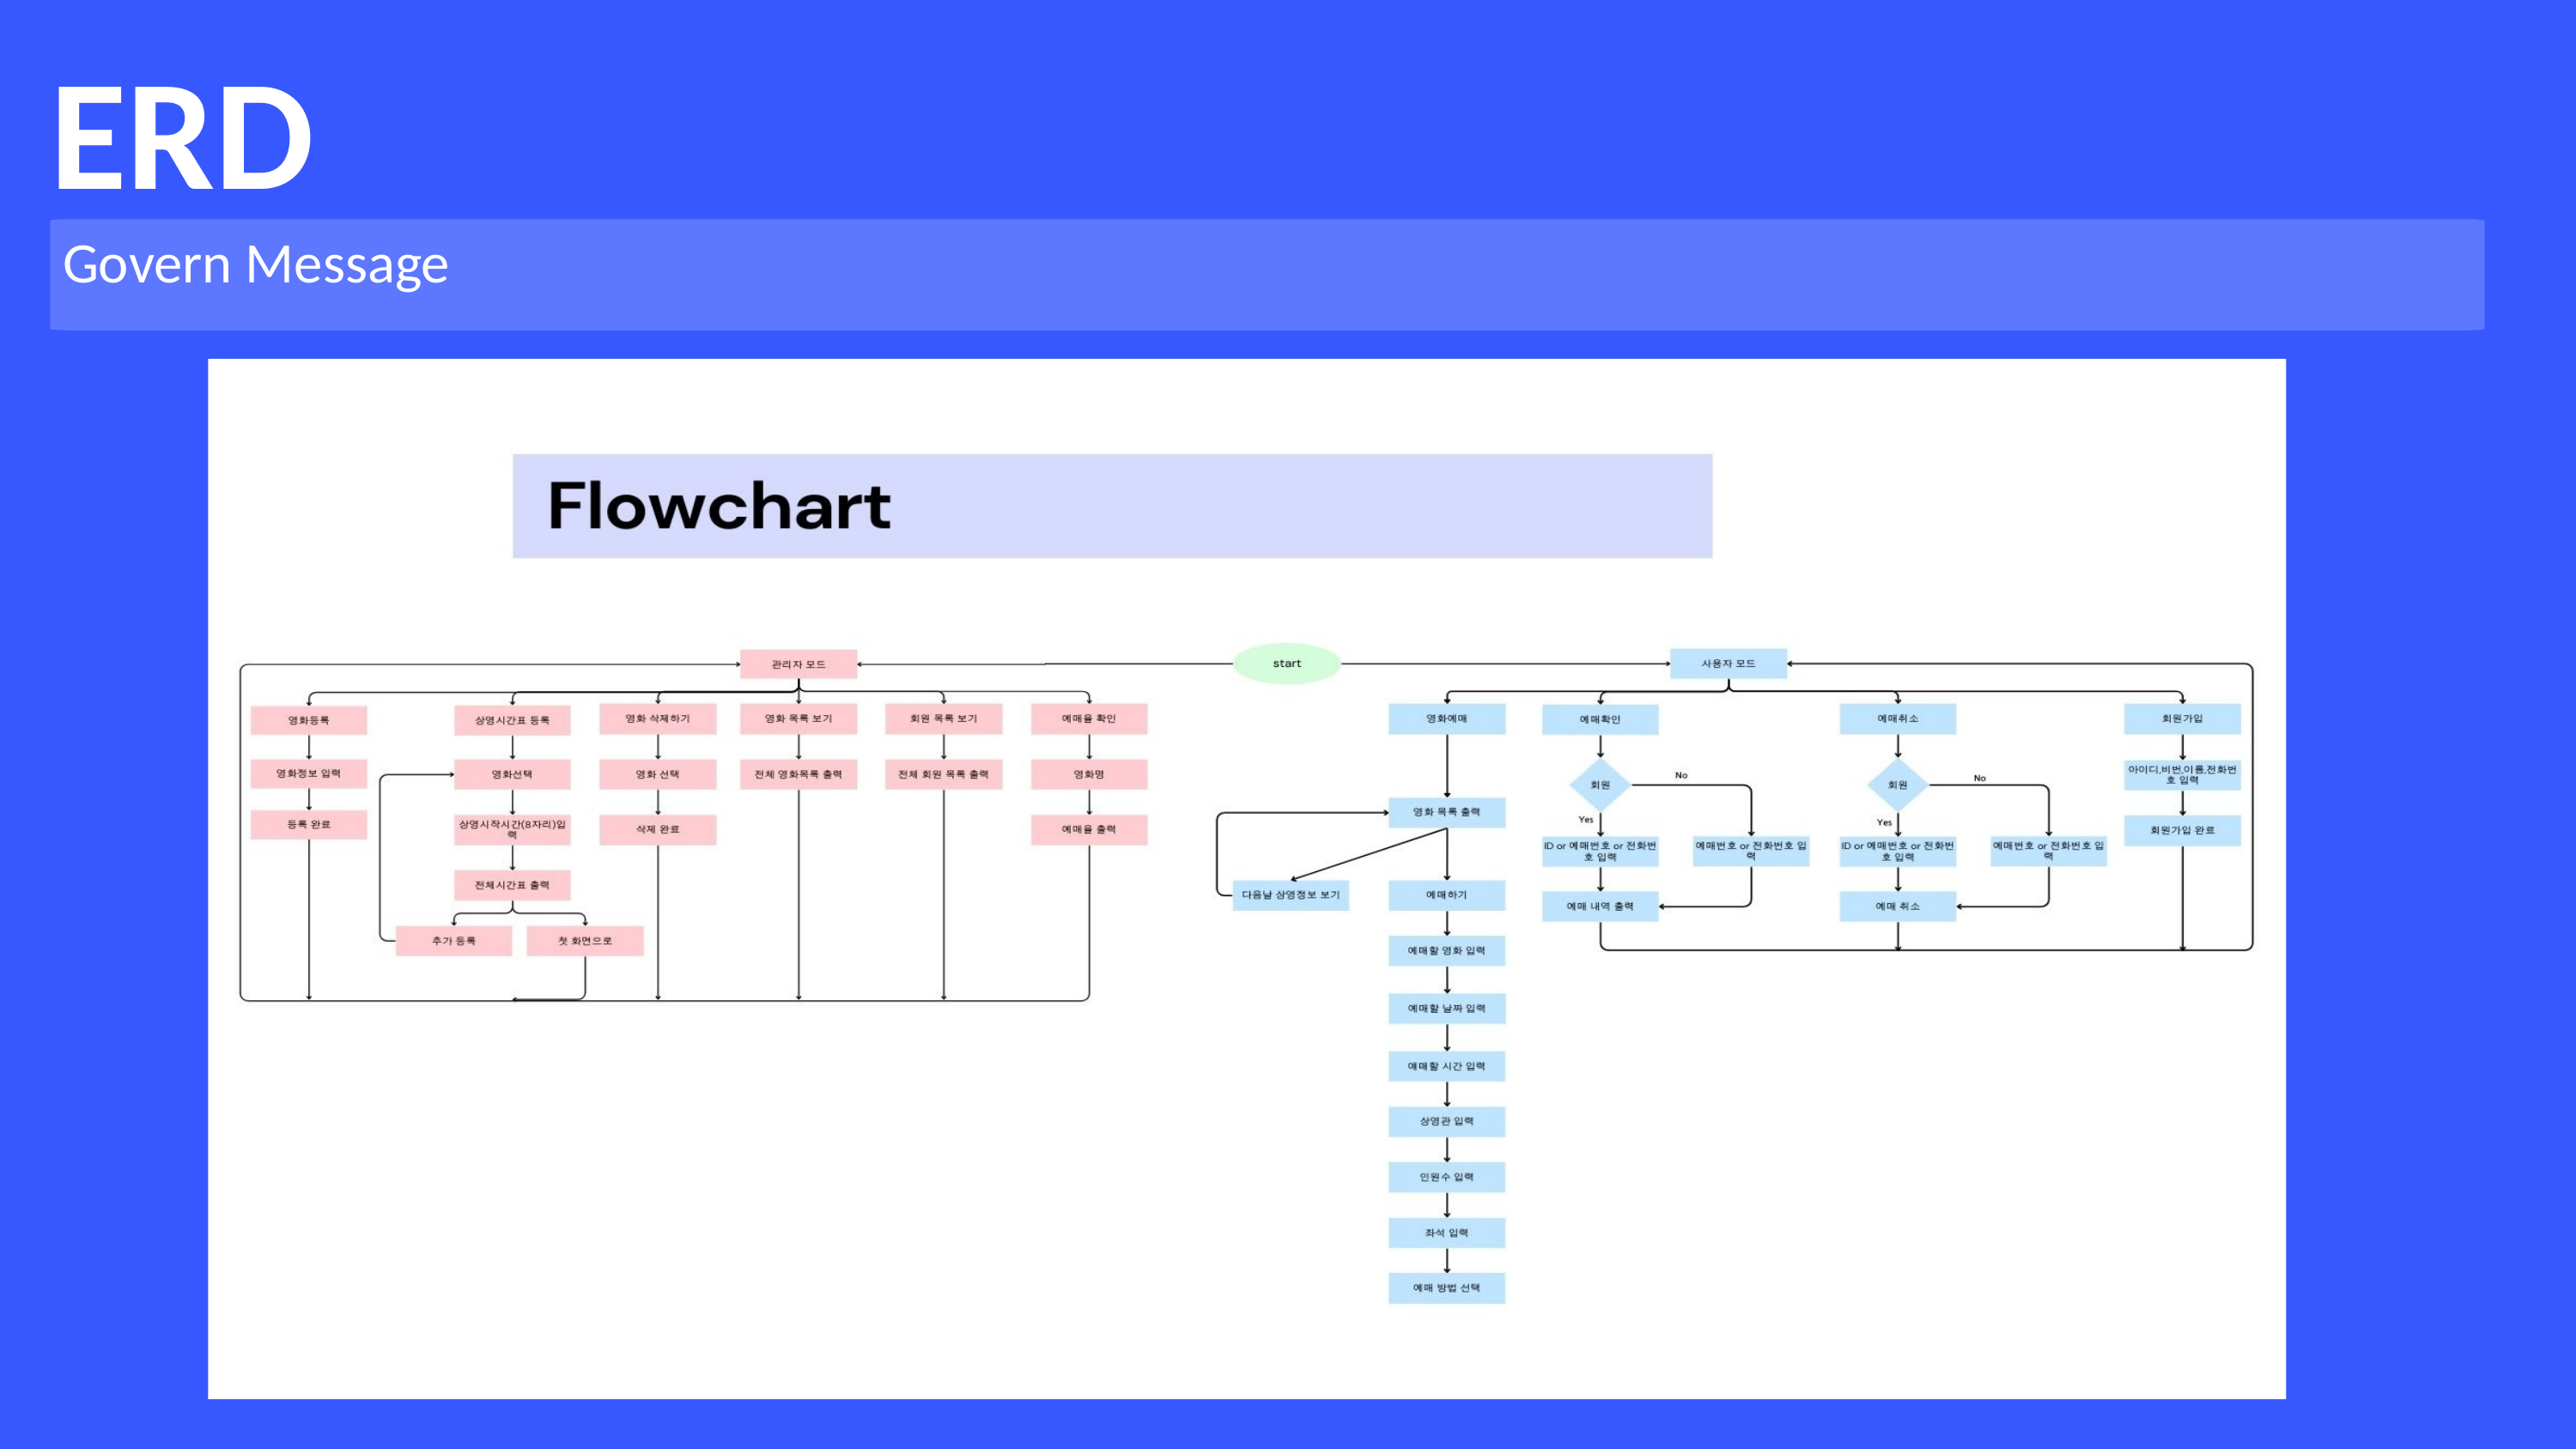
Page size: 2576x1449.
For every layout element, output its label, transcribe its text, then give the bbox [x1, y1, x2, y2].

text_box Govern Message [50, 219, 2485, 330]
text_box ERD [50, 15, 927, 220]
text_box [208, 359, 2287, 1399]
